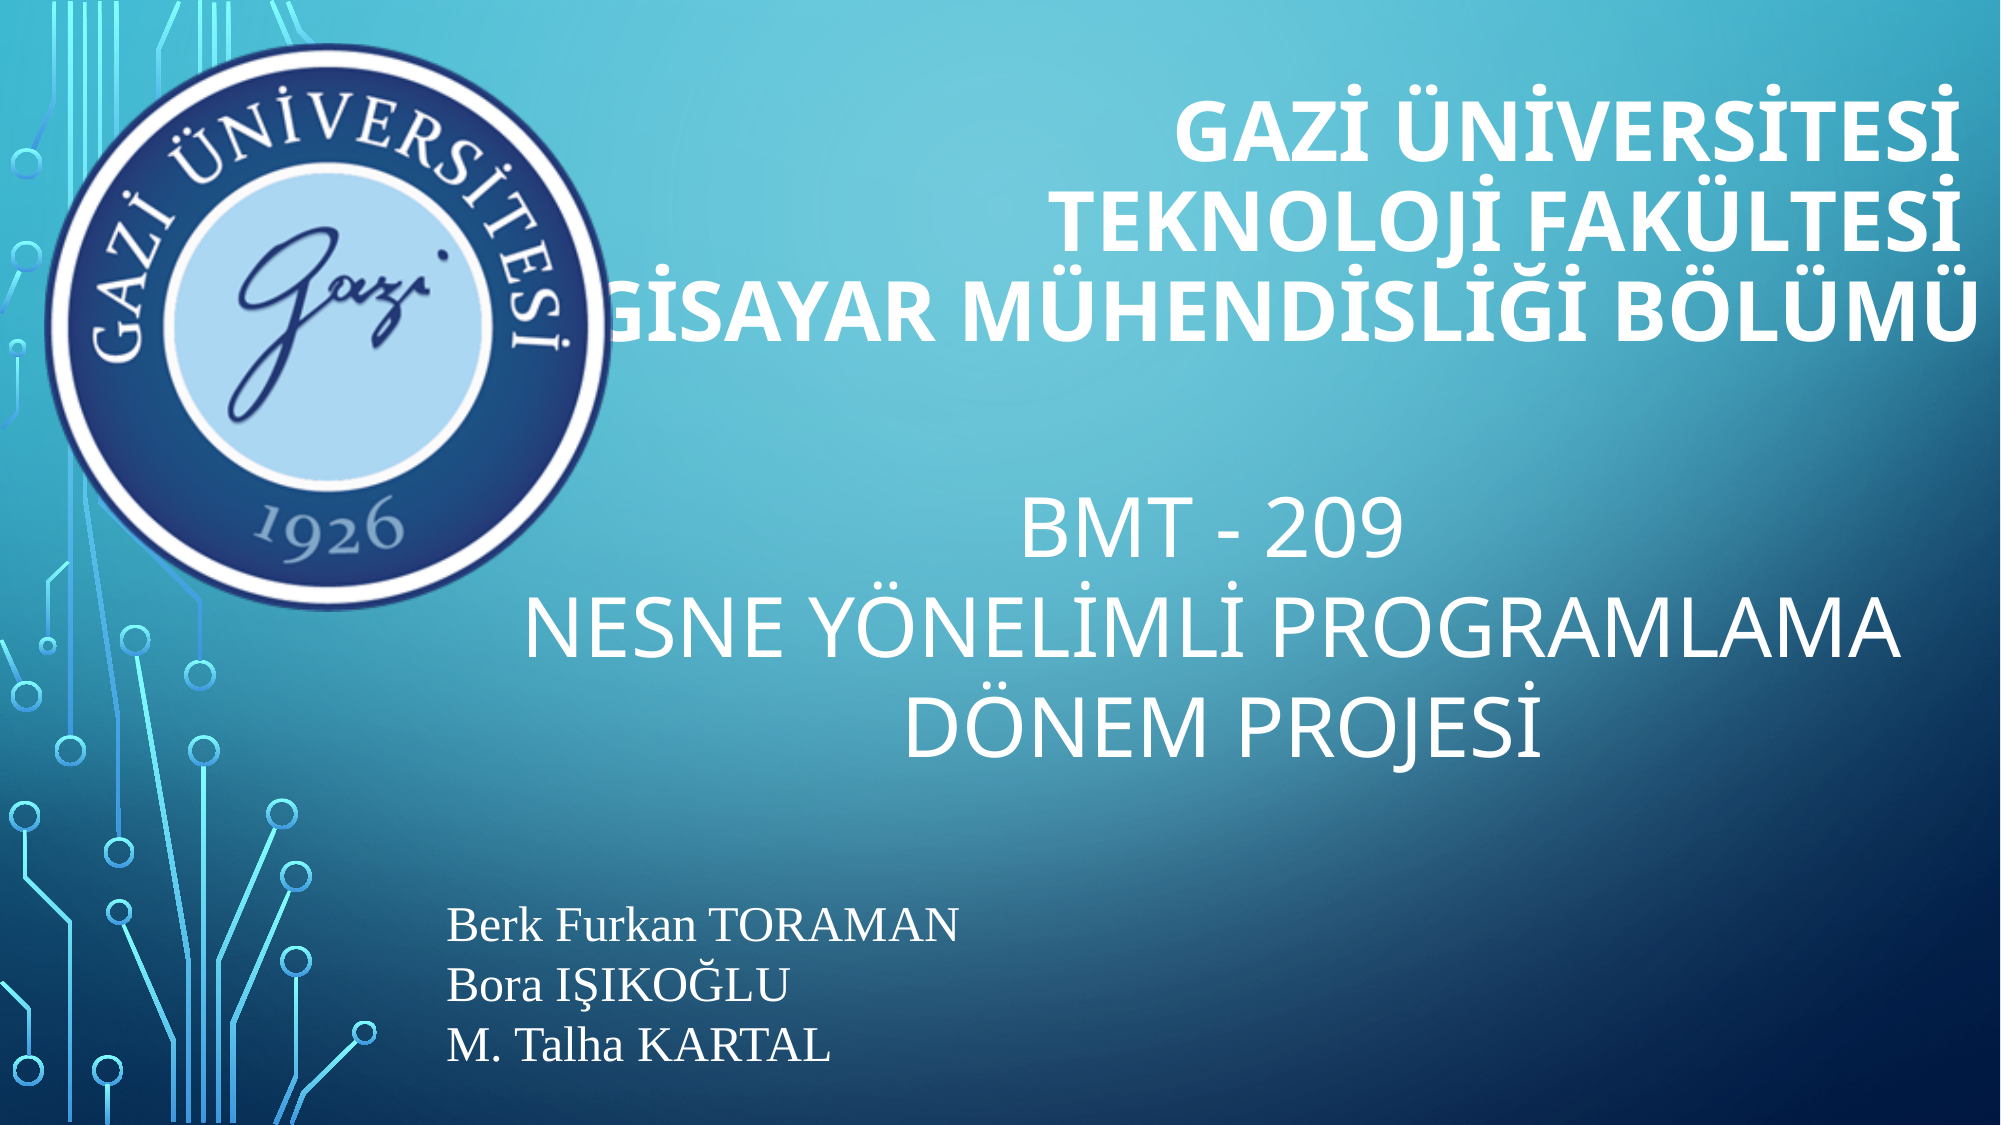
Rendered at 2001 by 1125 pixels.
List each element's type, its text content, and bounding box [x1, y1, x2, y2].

text_box Berk Furkan TORAMAN Bora IŞIKOĞLU M. Talha KARTAL [431, 884, 1432, 1080]
text_box BMT - 209 NESNE YÖNELİMLİ PROGRAMLAMA DÖNEM PROJESİ [290, 281, 2000, 1082]
picture [44, 43, 613, 612]
title GAZİ ÜNİVERSİTESİ TEKNOLOJİ FAKÜLTESİ BİLGİSAYAR MÜHENDİSLİĞİ BÖLÜMÜ [216, 0, 2000, 281]
